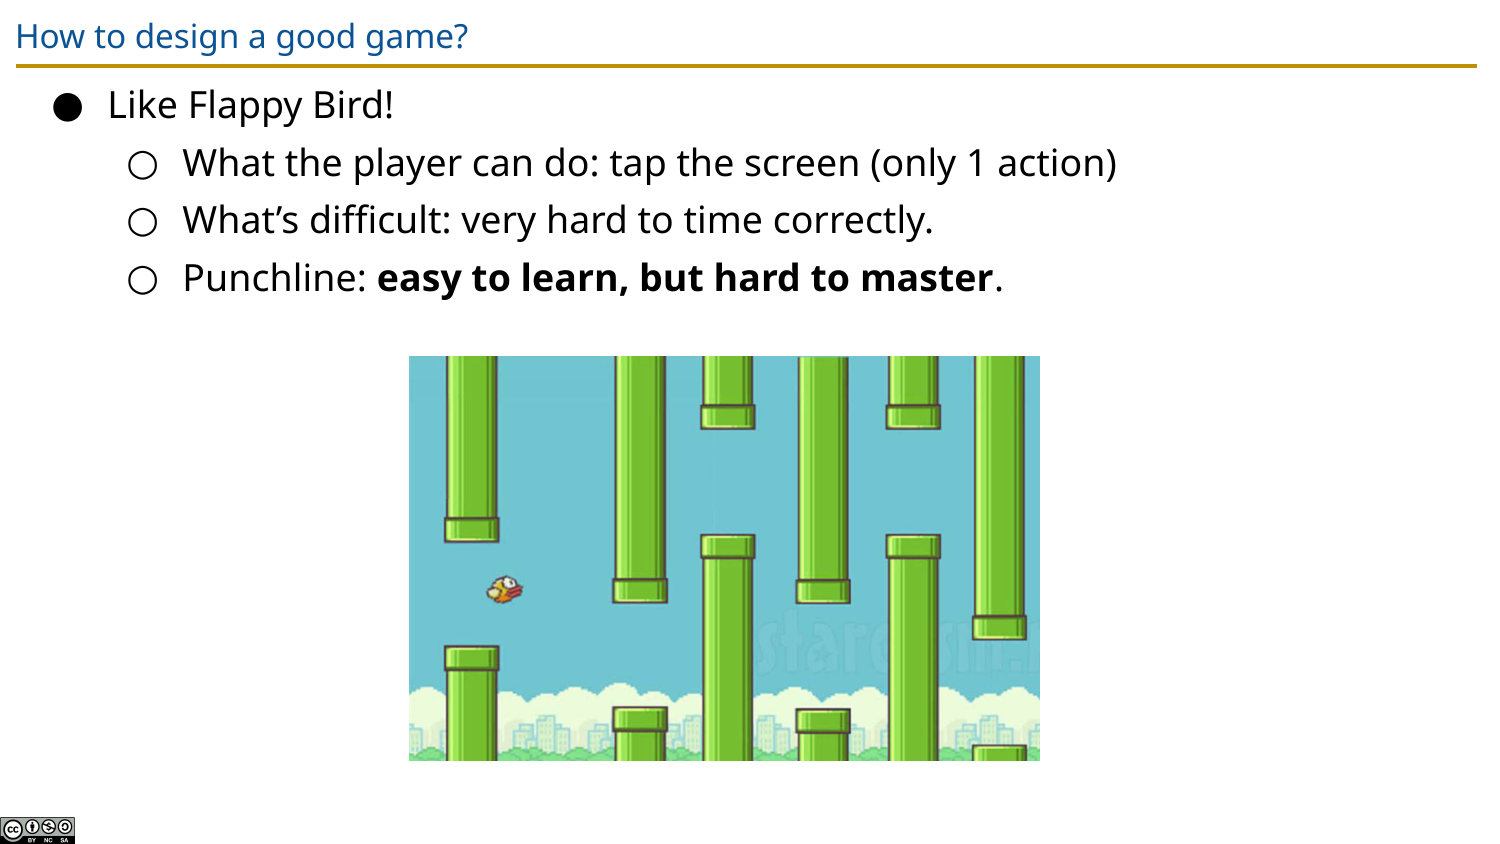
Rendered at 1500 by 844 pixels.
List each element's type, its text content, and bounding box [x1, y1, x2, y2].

title How to design a good game? [0, 0, 1398, 65]
list Like Flappy Bird! What the player can do: tap the screen (only 1 action) What’s difficult: very hard to time correctly. Punchline: easy to learn, but hard to master. [17, 65, 1432, 627]
picture [409, 356, 1040, 762]
picture [0, 817, 75, 844]
